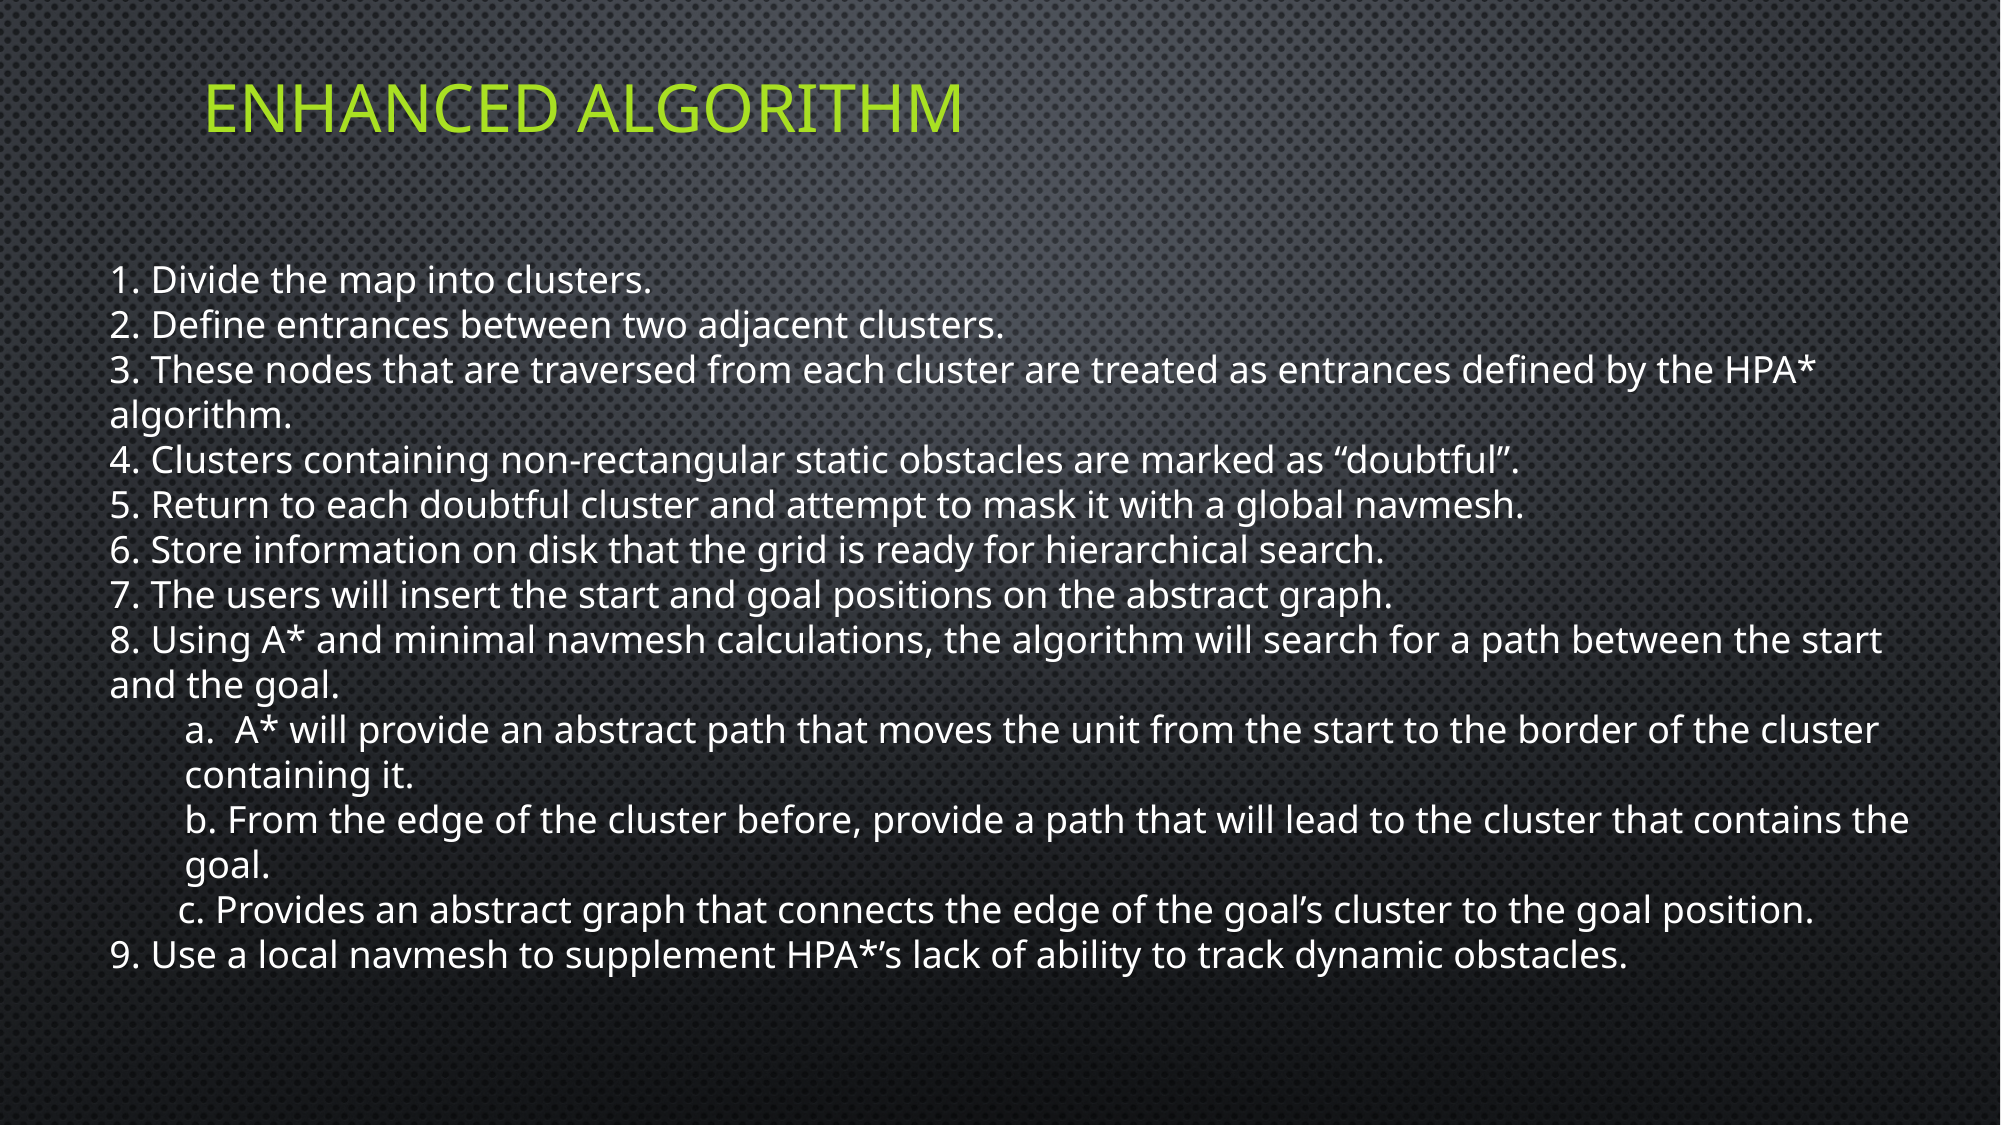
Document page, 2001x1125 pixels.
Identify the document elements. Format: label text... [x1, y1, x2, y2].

list 1. Divide the map into clusters. 2. Define entrances between two adjacent clusters. 3. These nodes that are traversed from each cluster are treated as entrances defined by the HPA* algorithm. 4. Clusters containing non-rectangular static obstacles are marked as “doubtful”. 5. Return to each doubtful cluster and attempt to mask it with a global navmesh. 6. Store information on disk that the grid is ready for hierarchical search. 7. The users will insert the start and goal positions on the abstract graph. 8. Using A* and minimal navmesh calculations, the algorithm will search for a path between the start and the goal. a. A* will provide an abstract path that moves the unit from the start to the border of the cluster containing it. b. From the edge of the cluster before, provide a path that will lead to the cluster that contains the goal. c. Provides an abstract graph that connects the edge of the goal’s cluster to the goal position. 9. Use a local navmesh to supplement HPA*’s lack of ability to track dynamic obstacles. [94, 248, 1938, 984]
title Enhanced algorithm [187, 49, 1813, 164]
